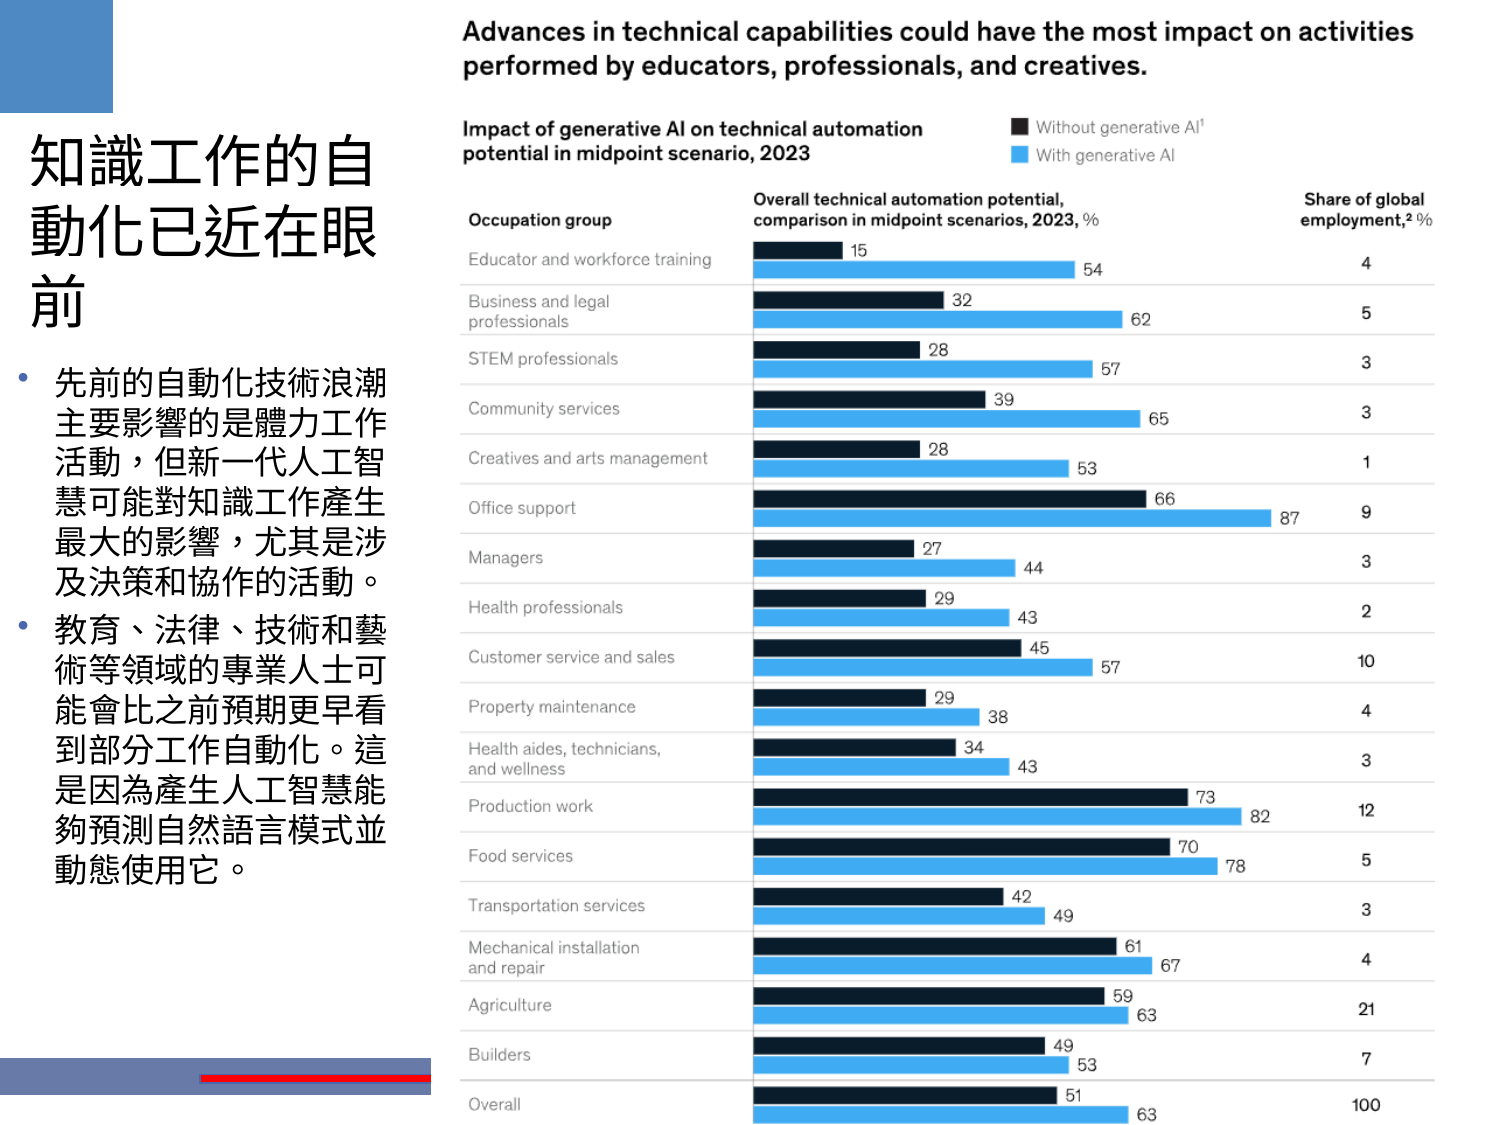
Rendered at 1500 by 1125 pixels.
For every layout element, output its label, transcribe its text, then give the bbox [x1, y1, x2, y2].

list 先前的自動化技術浪潮主要影響的是體力工作活動，但新一代人工智慧可能對知識工作產生最大的影響，尤其是涉及決策和協作的活動。 教育、法律、技術和藝術等領域的專業人士可能會比之前預期更早看到部分工作自動化。這是因為產生人工智慧能夠預測自然語言模式並動態使用它。 [17, 361, 420, 1047]
picture [431, 0, 1500, 1125]
title 知識工作的自動化已近在眼前 [29, 125, 396, 222]
